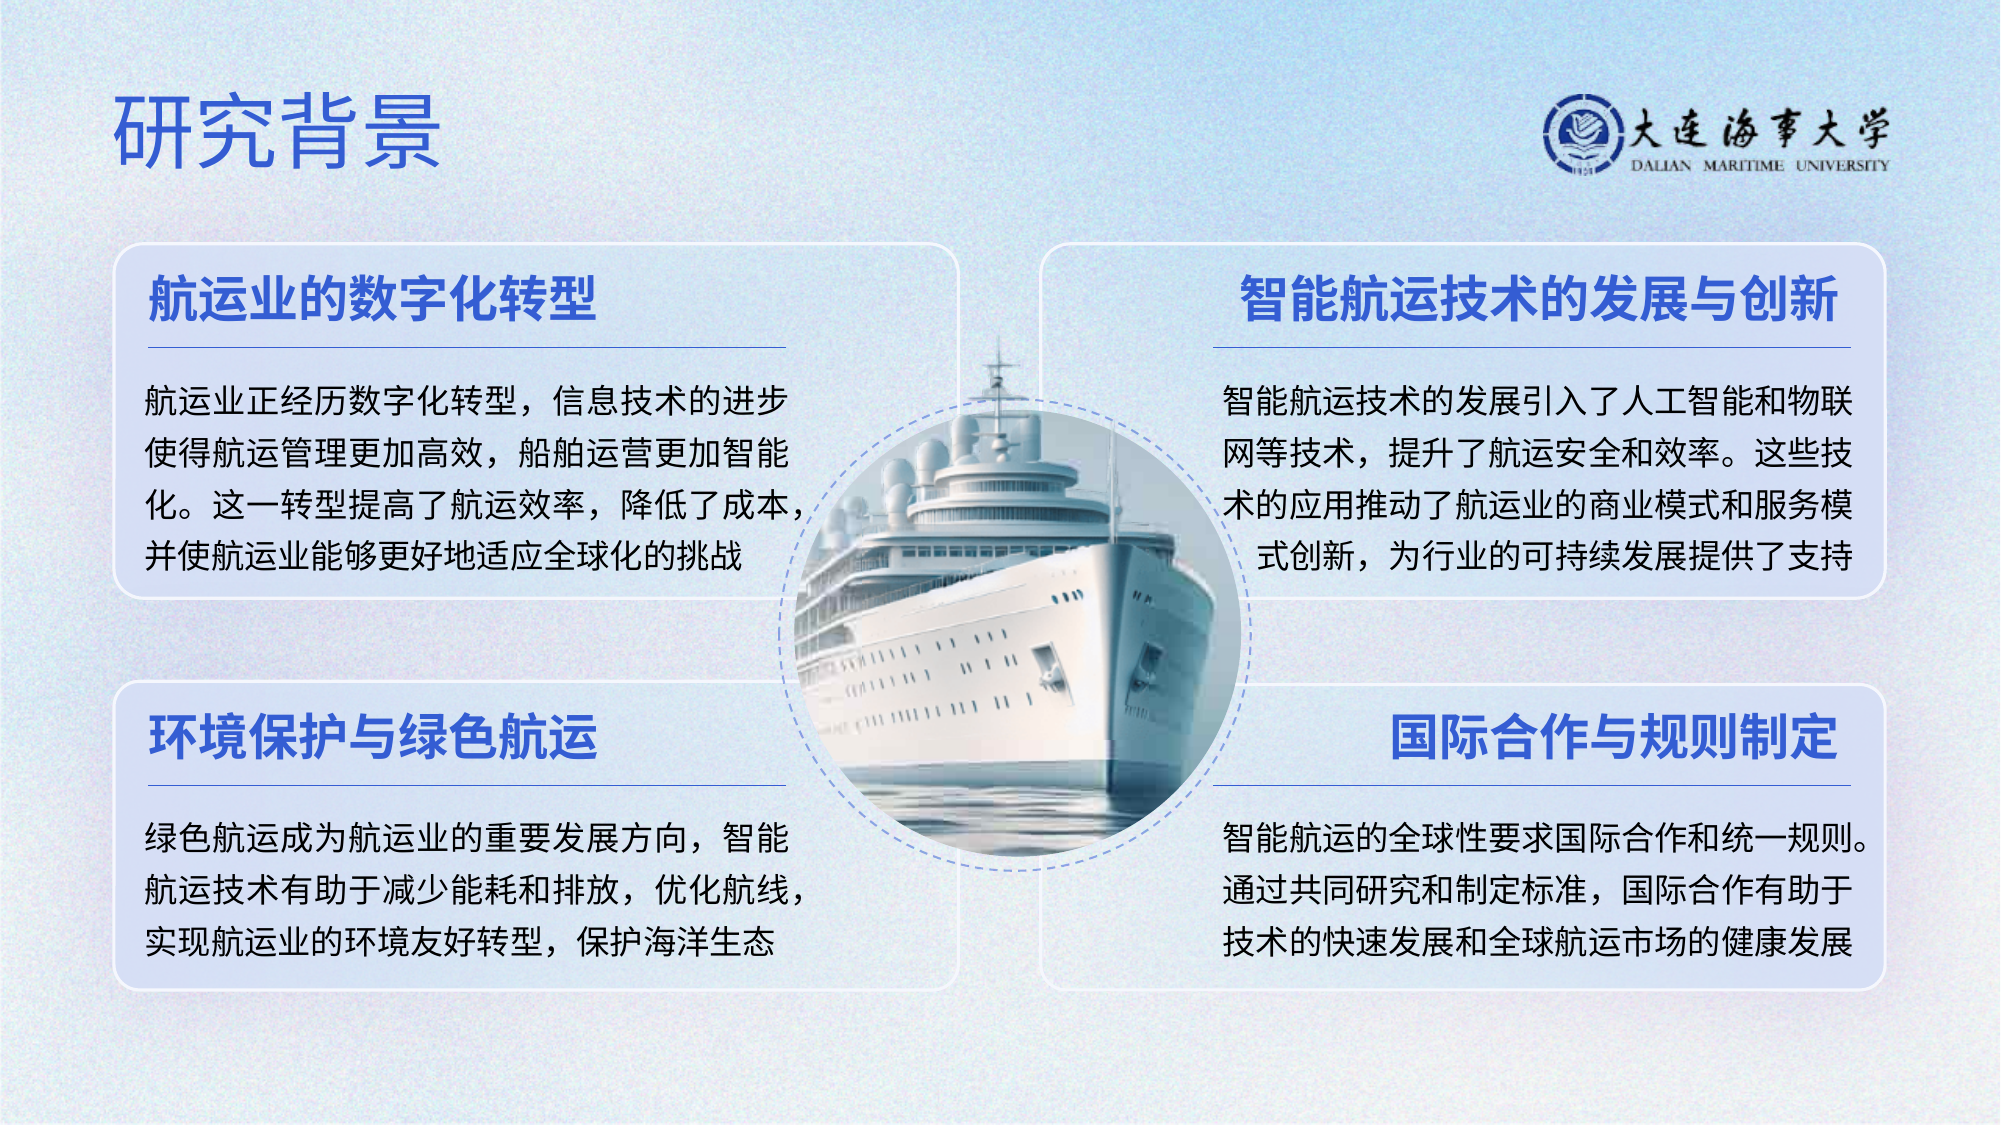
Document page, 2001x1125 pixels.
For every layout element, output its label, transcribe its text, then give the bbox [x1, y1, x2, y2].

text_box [779, 318, 1251, 871]
picture [0, 0, 2001, 1125]
text_box 研究背景 [96, 72, 693, 187]
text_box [113, 243, 1886, 990]
